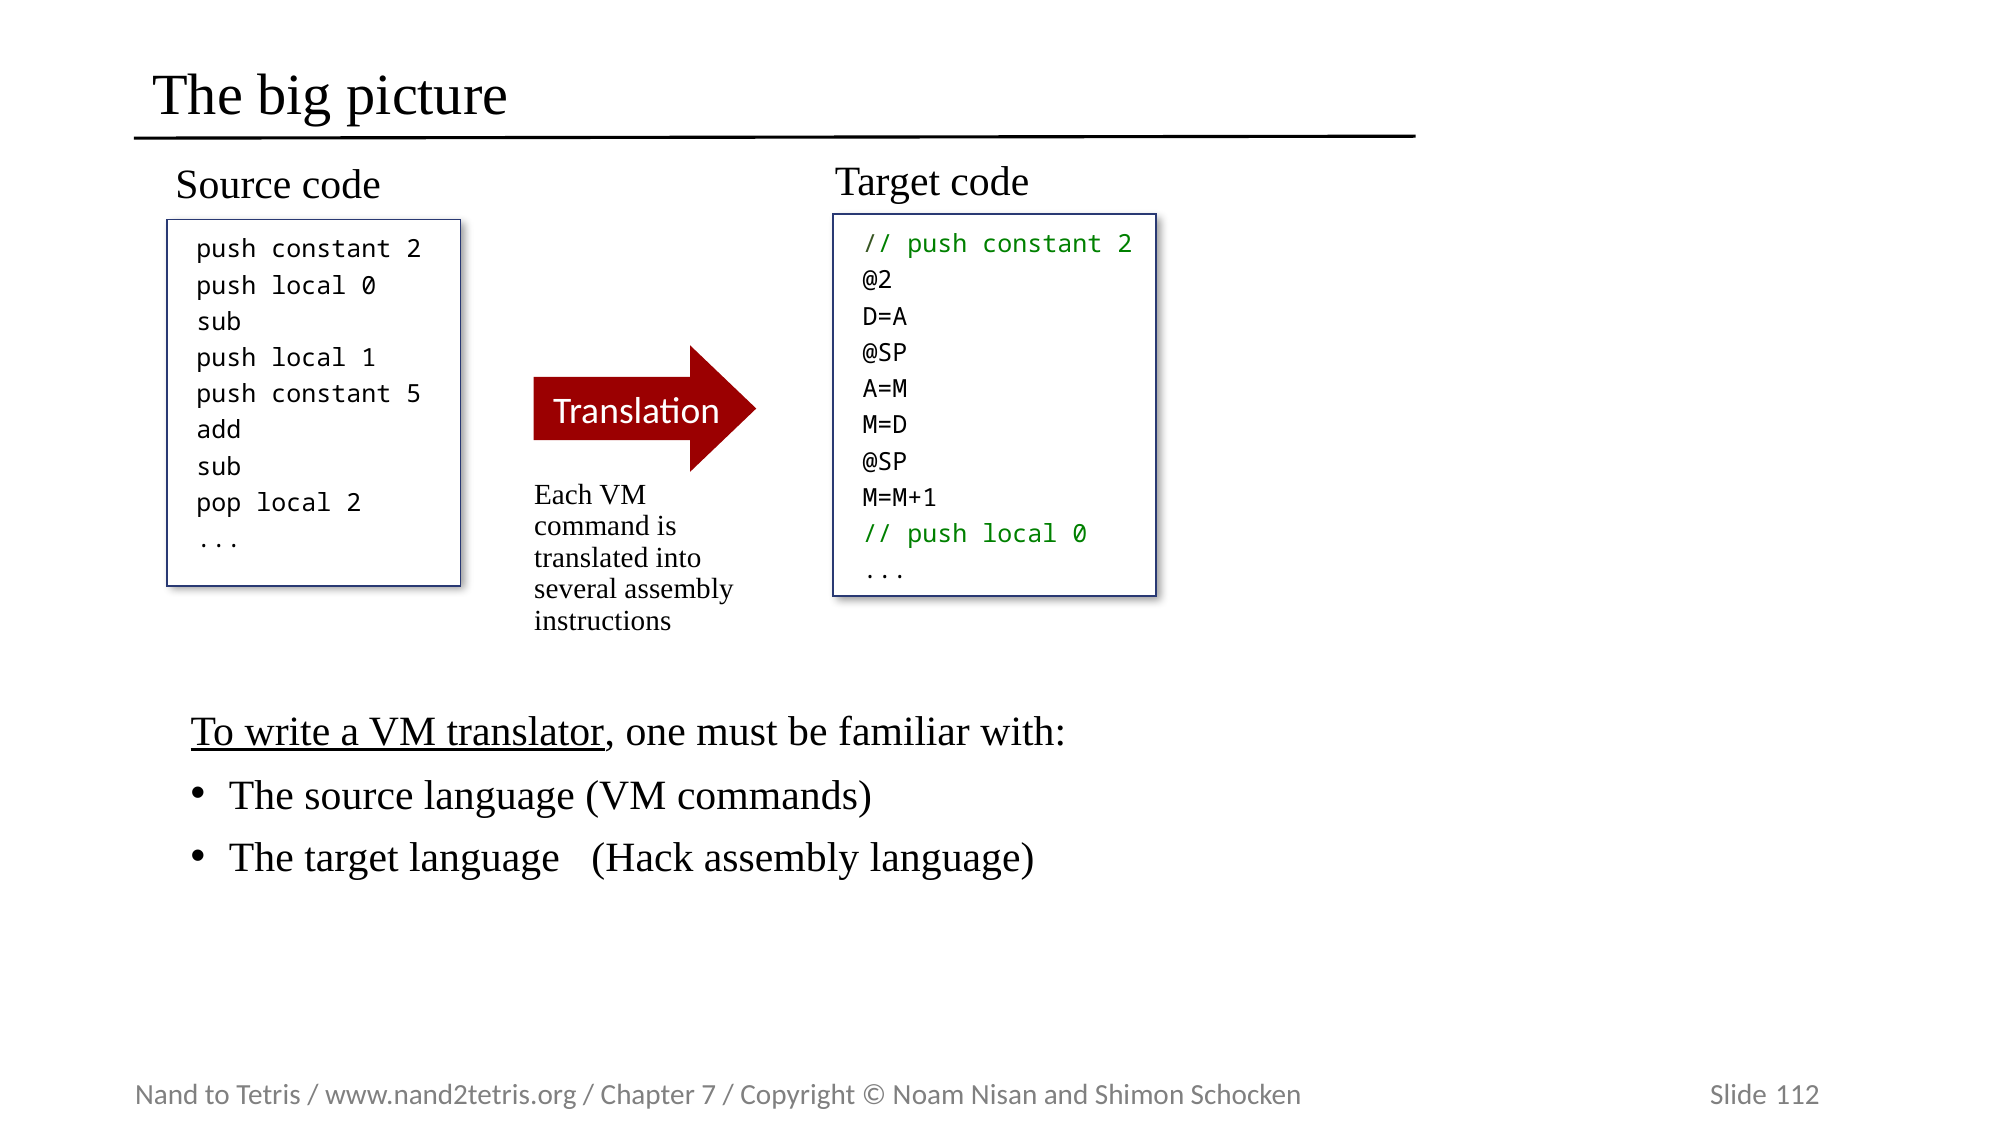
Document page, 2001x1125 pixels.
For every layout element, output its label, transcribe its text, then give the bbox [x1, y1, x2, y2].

text_box Source code [160, 149, 472, 215]
text_box Target code [819, 146, 1131, 212]
text_box push constant 2 push local 0 sub push local 1 push constant 5 add sub pop local 2 ... [167, 219, 461, 586]
title The big picture [137, 48, 1417, 144]
text_box To write a VM translator, one must be familiar with: The source language (VM commands) The target language (Hack assembly language) [175, 702, 1326, 978]
text_box Each VM command is translated into several assembly instructions [519, 471, 778, 649]
text_box // push constant 2 @2 D=A @SP A=M M=D @SP M=M+1 // push local 0 ... [832, 214, 1156, 597]
text_box Translation [533, 345, 757, 472]
